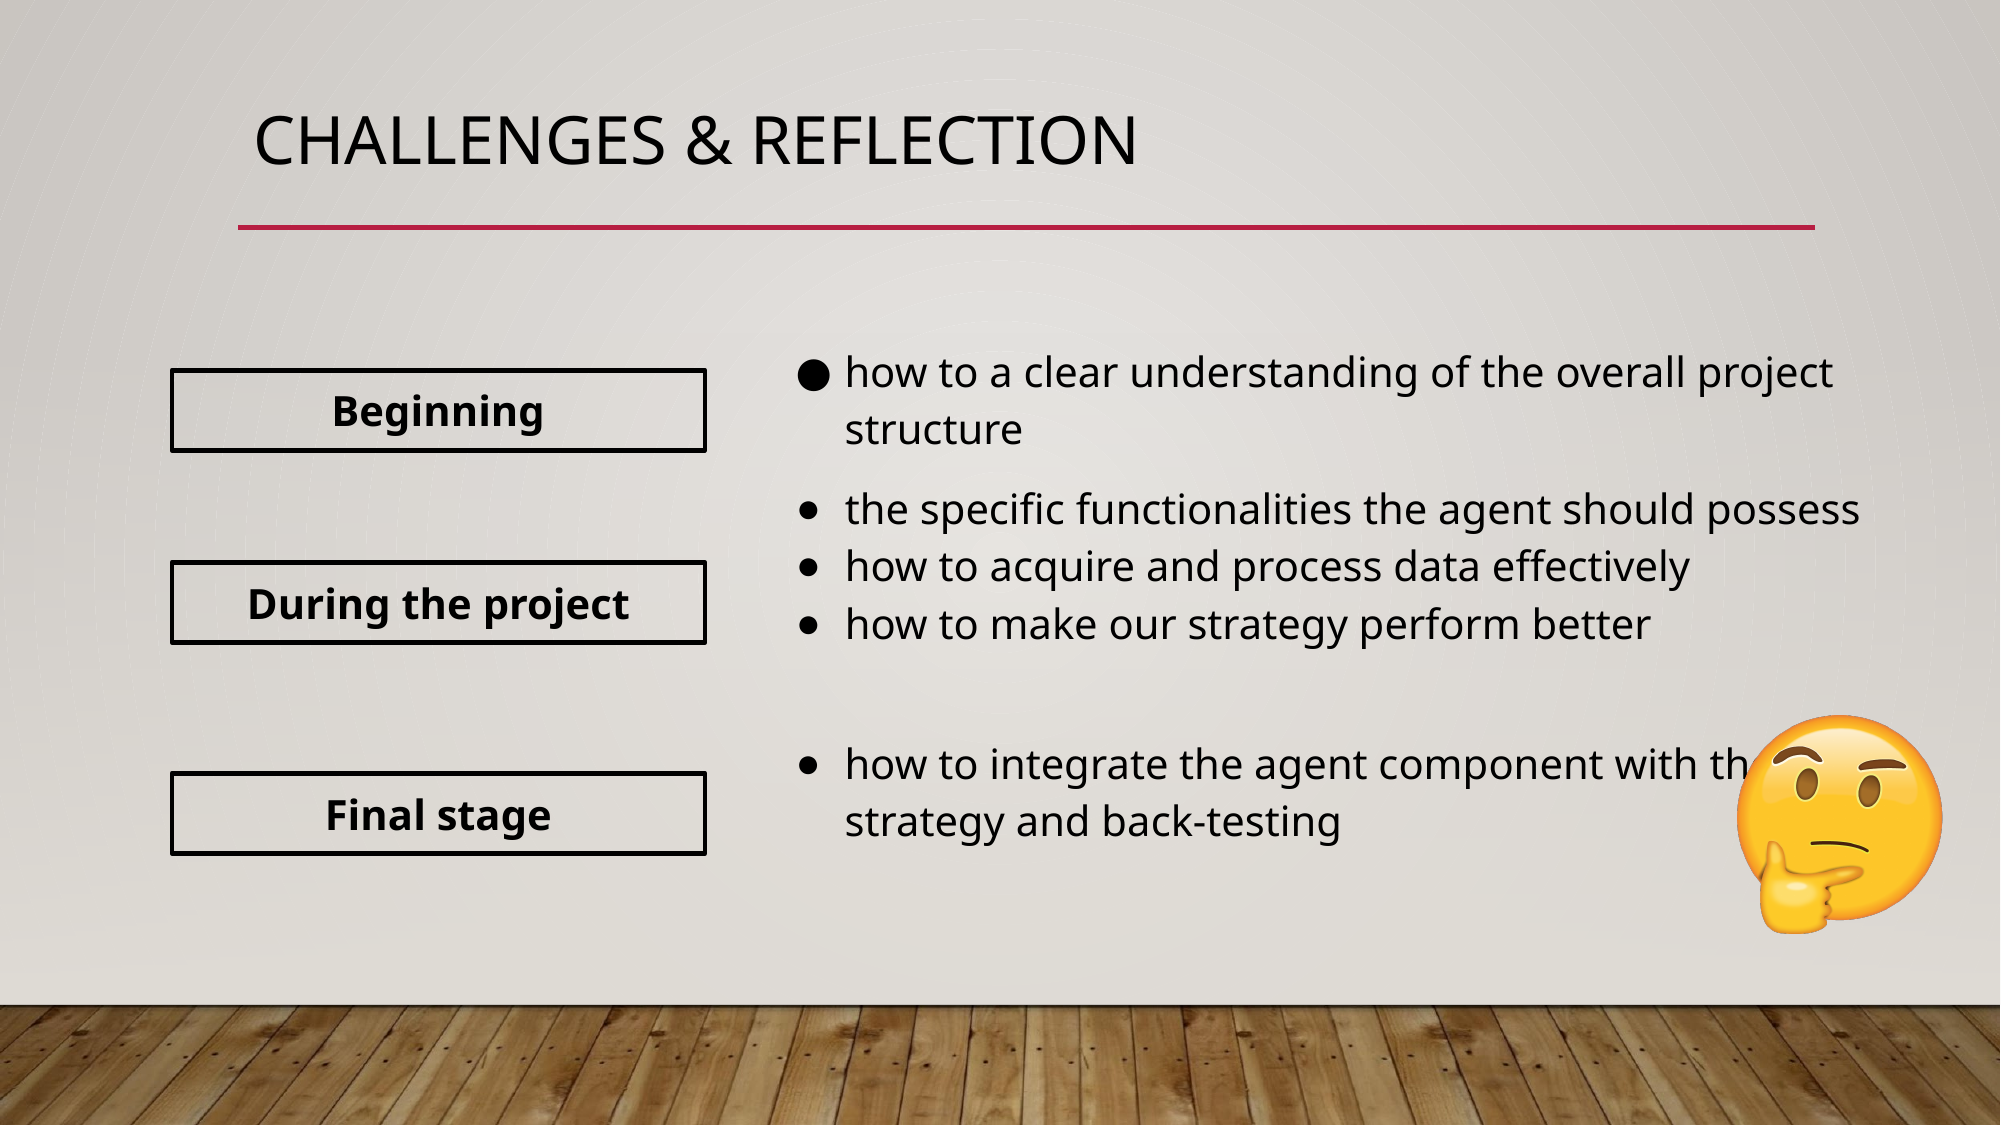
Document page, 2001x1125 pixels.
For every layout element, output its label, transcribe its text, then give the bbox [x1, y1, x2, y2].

text_box Beginning [171, 370, 705, 451]
text_box Final stage [171, 773, 705, 854]
picture [1729, 714, 1950, 935]
text_box the specific functionalities the agent should possess how to acquire and process data effectively how to make our strategy perform better [754, 460, 1939, 663]
text_box how to a clear understanding of the overall project structure [754, 322, 1949, 468]
title CHALLENGES & REFLECTION [238, 56, 1814, 229]
text_box how to integrate the agent component with the strategy and back-testing [754, 715, 1727, 861]
picture [0, 1005, 2000, 1125]
text_box During the project [171, 562, 705, 643]
